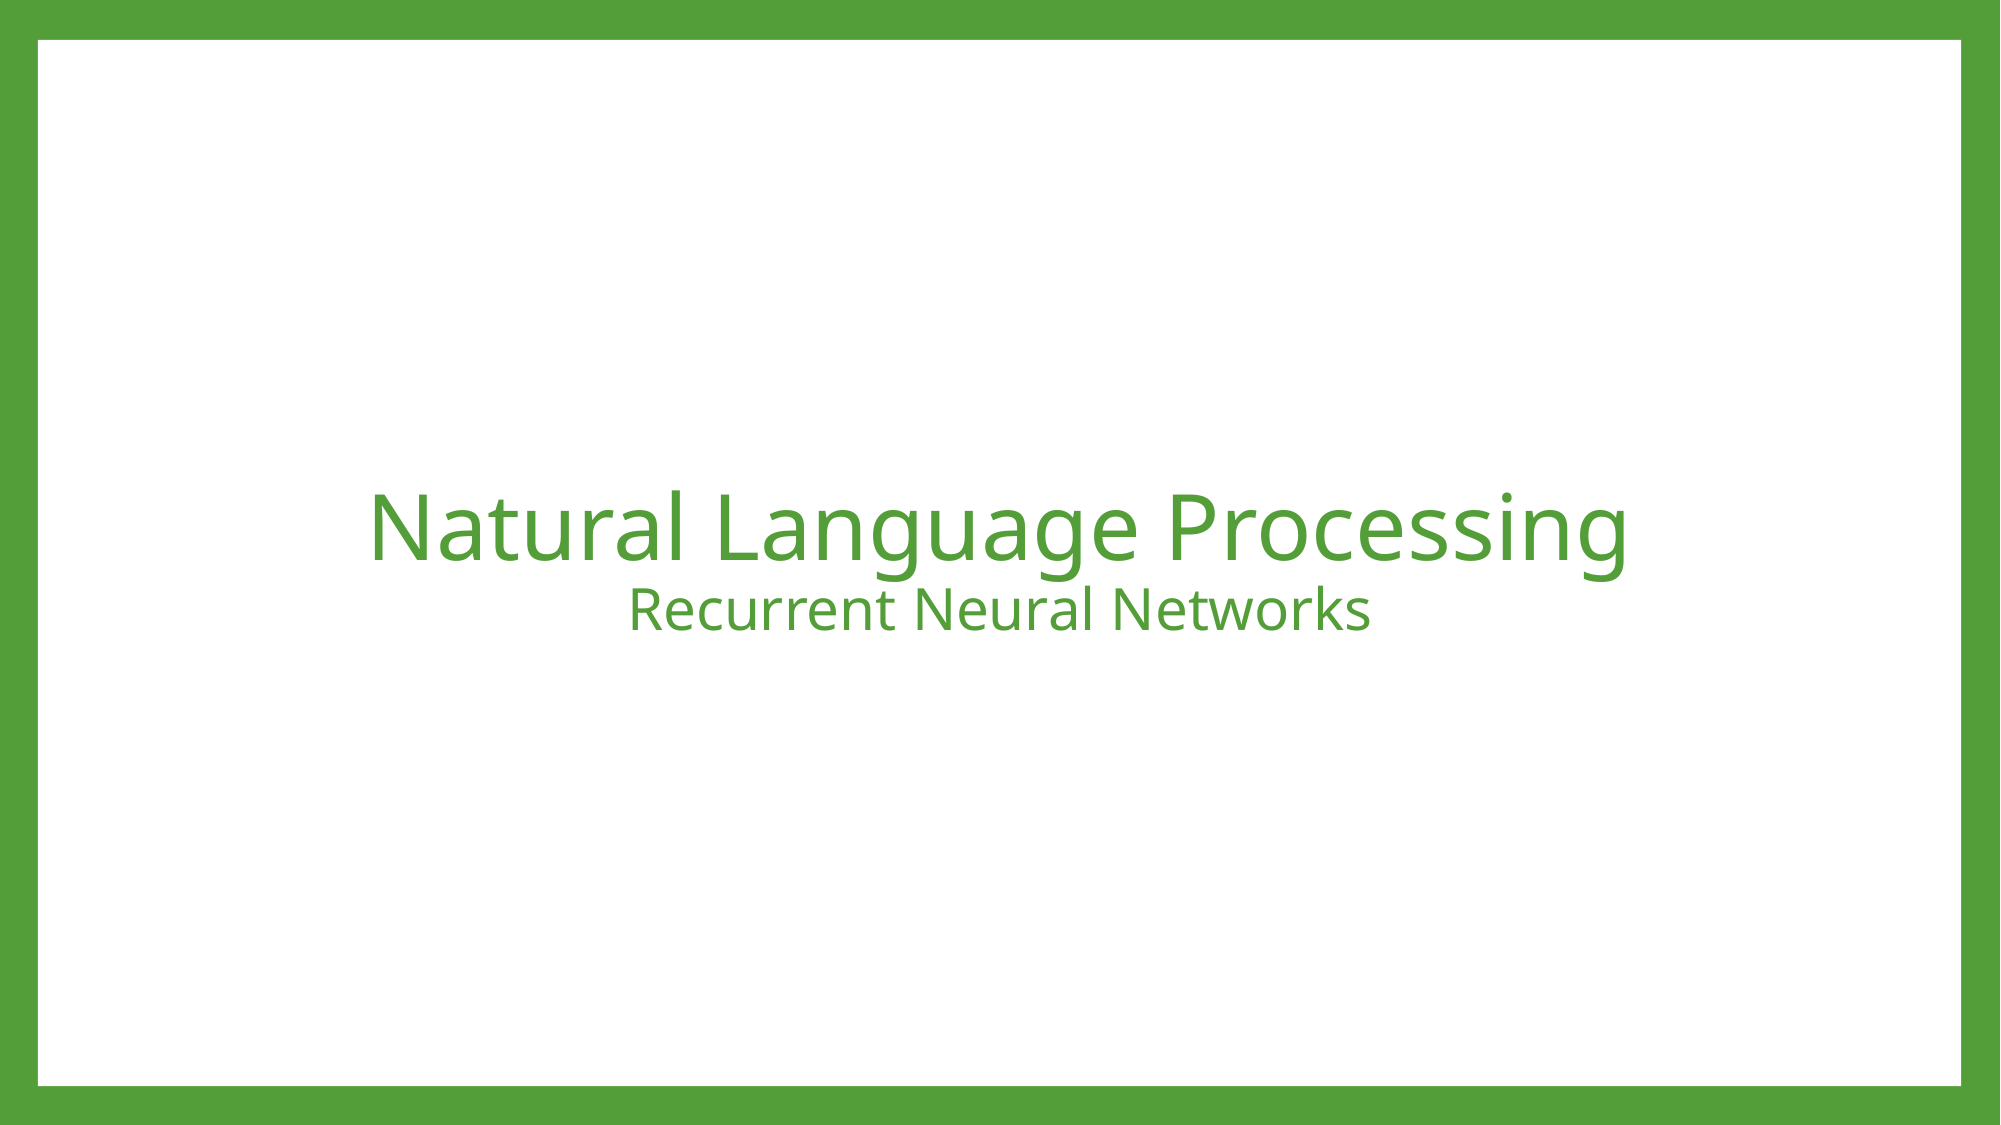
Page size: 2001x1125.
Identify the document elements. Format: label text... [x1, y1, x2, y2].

title Natural Language Processing Recurrent Neural Networks [189, 451, 1810, 674]
